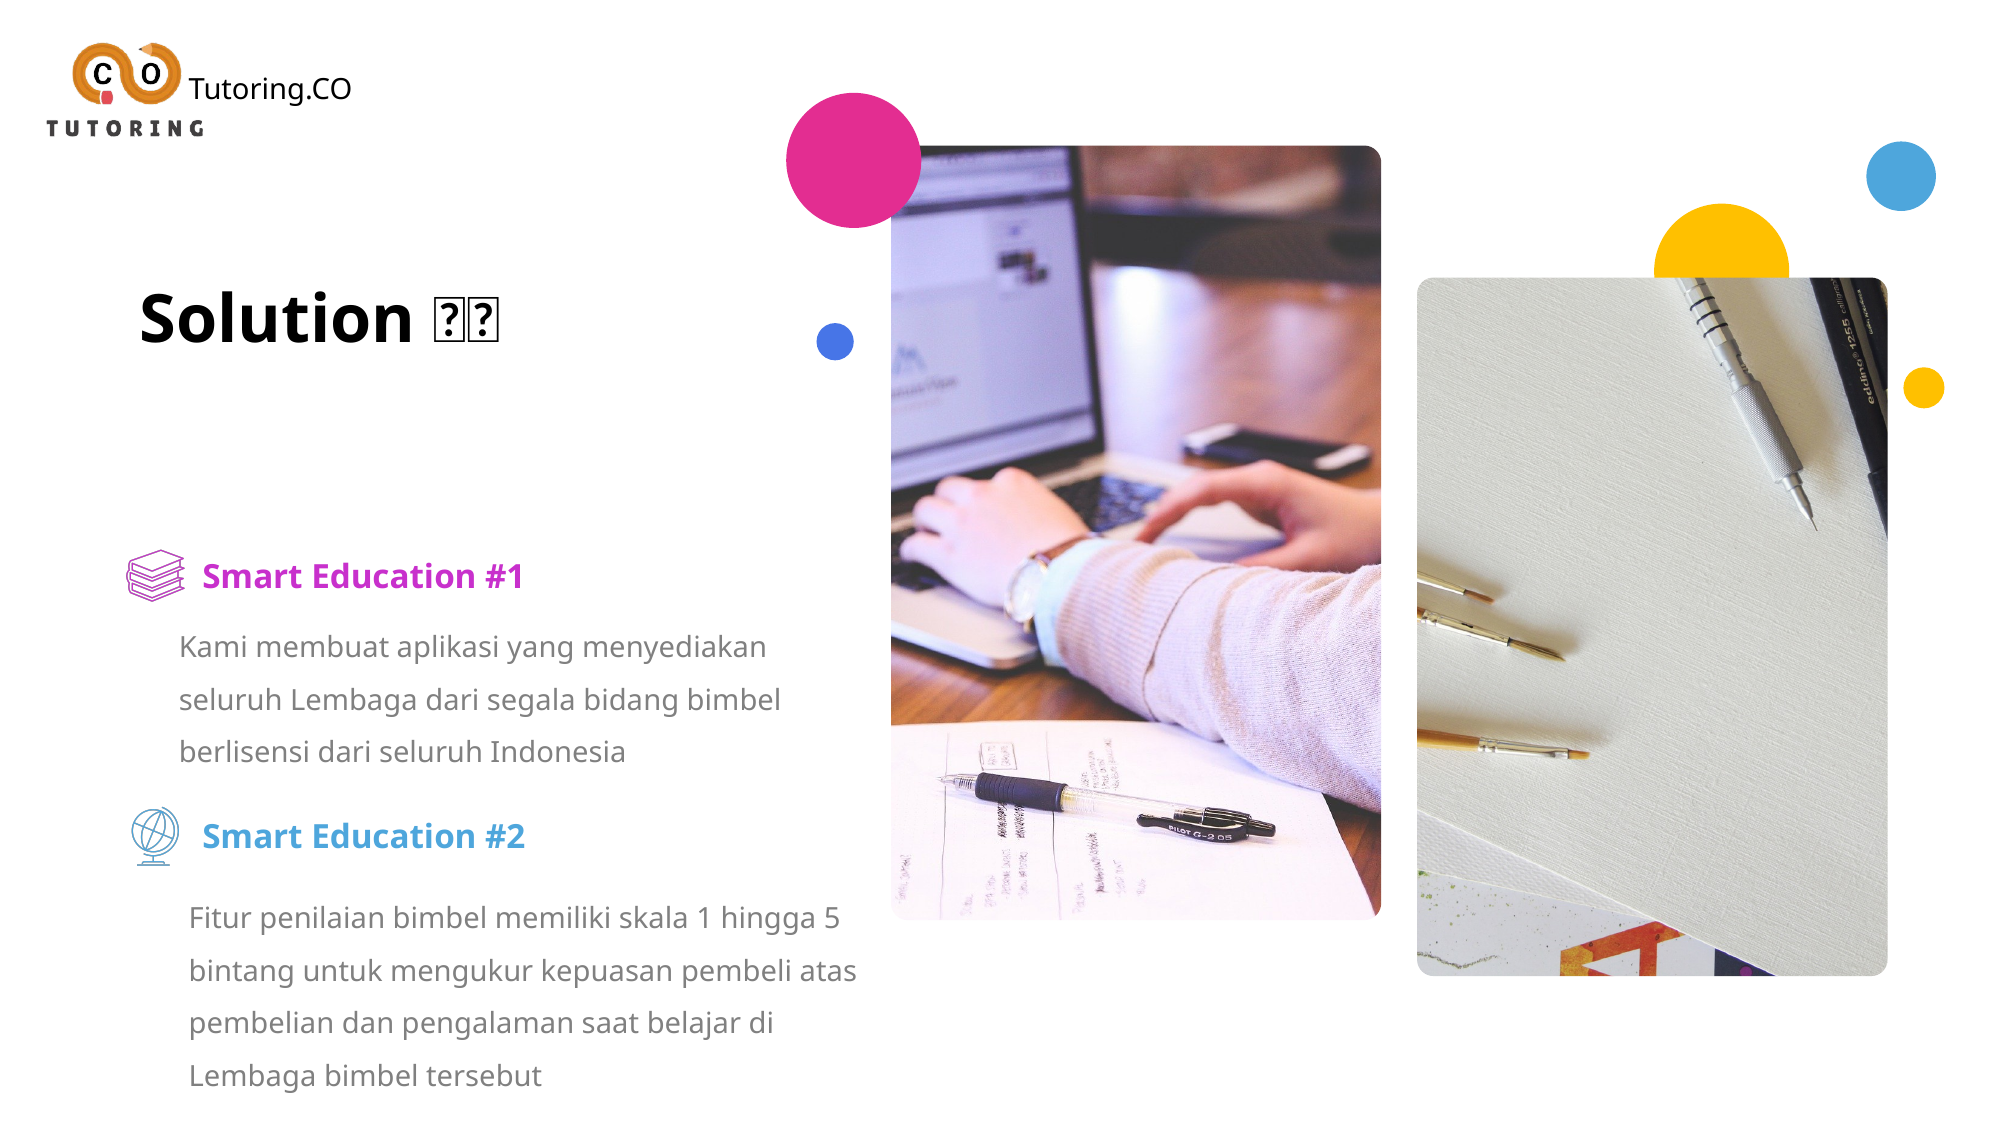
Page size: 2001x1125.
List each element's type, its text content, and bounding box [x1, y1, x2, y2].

text_box [1865, 140, 1937, 213]
text_box Solution 💡💡 [124, 268, 787, 364]
text_box [1902, 366, 1946, 410]
text_box Tutoring.CO [209, 63, 630, 113]
picture [890, 145, 1382, 921]
text_box [1653, 202, 1791, 277]
text_box [785, 91, 921, 229]
picture [1417, 277, 1888, 977]
text_box [815, 322, 855, 362]
picture [40, 17, 209, 141]
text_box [124, 603, 908, 1097]
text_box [124, 544, 854, 603]
